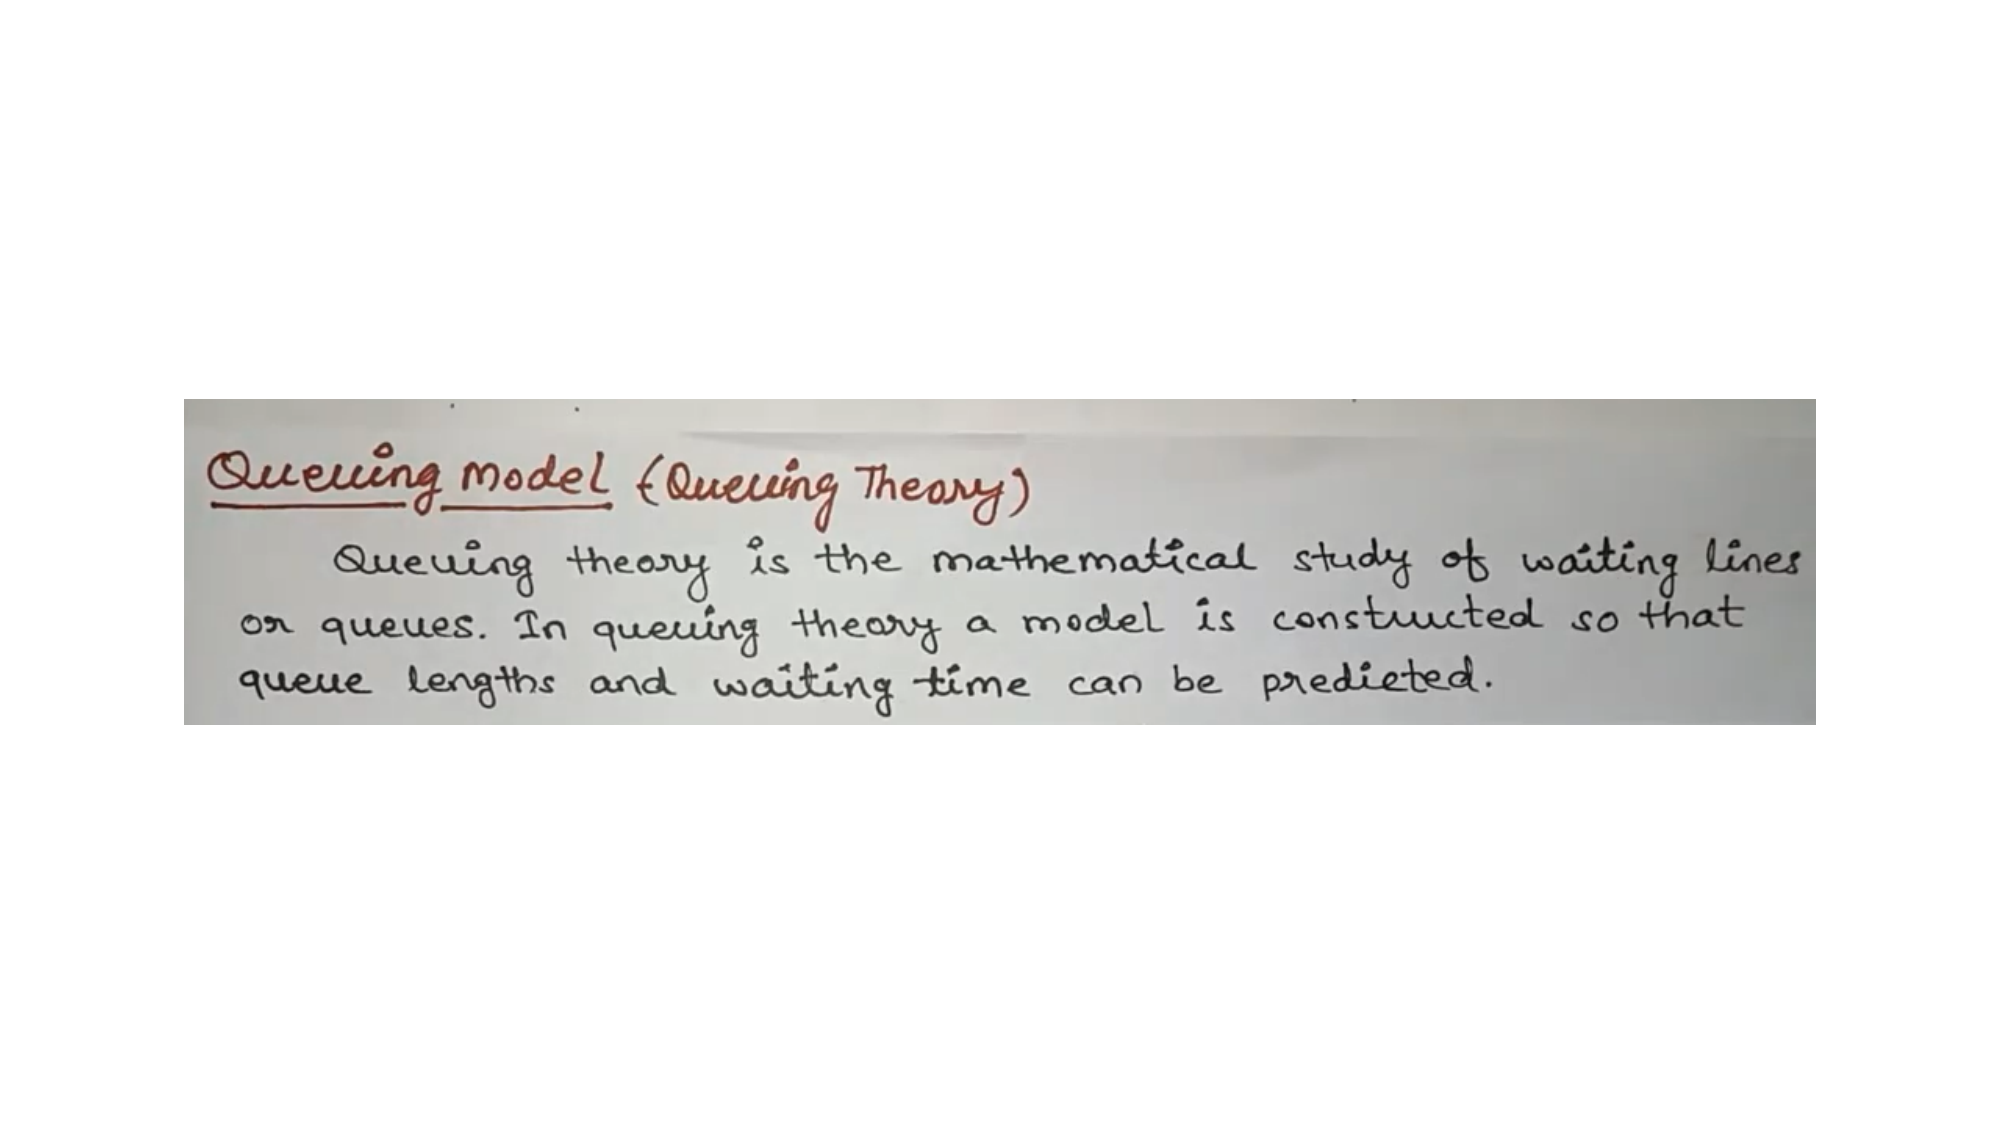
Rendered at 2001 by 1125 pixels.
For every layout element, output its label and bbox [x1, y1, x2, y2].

picture [184, 399, 1816, 725]
